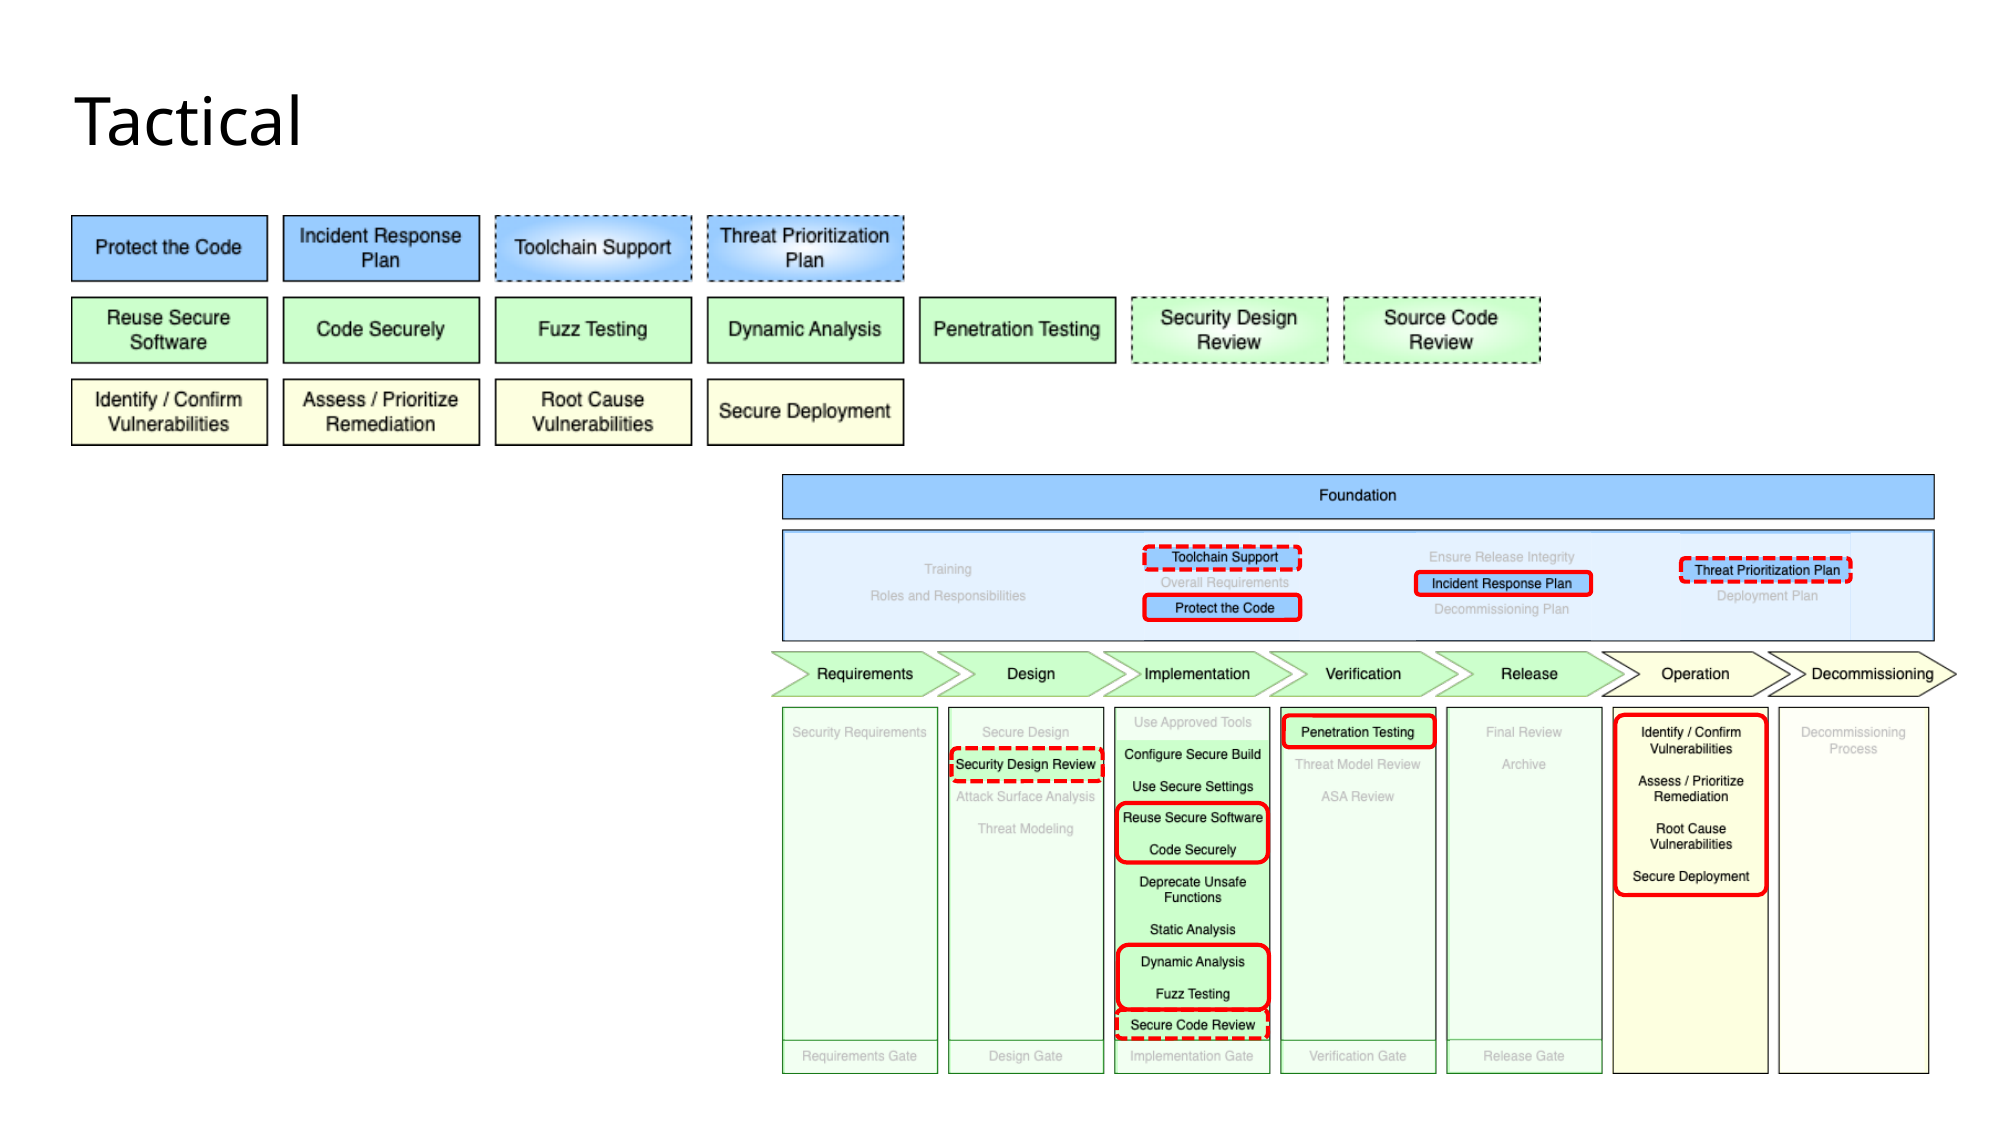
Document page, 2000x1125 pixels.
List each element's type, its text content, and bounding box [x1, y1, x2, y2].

picture [771, 474, 1957, 1074]
title Tactical [74, 75, 1925, 162]
picture [71, 215, 1541, 446]
